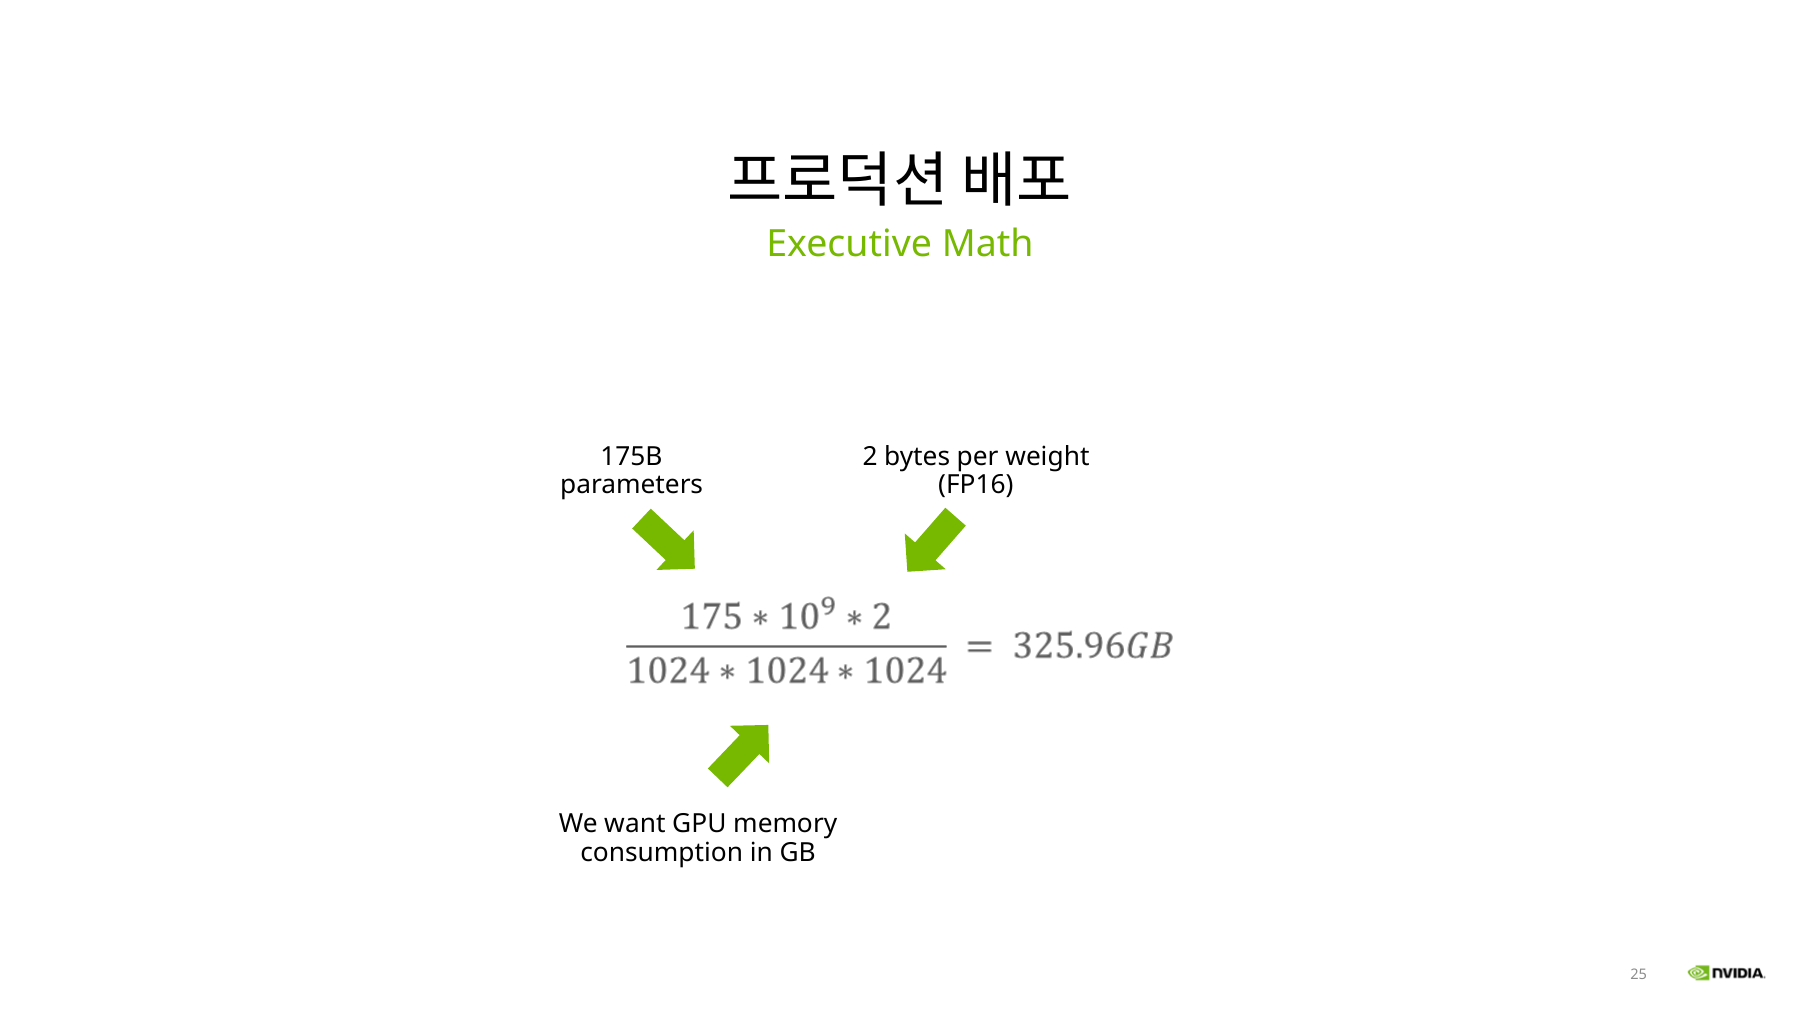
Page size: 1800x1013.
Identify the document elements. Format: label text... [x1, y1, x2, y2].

text_box We want GPU memory consumption in GB [543, 802, 853, 875]
text_box 프로덕션 배포 [81, 124, 1719, 217]
text_box Executive Math [81, 217, 1719, 304]
text_box [904, 507, 966, 572]
text_box [707, 724, 770, 788]
text_box [632, 508, 695, 570]
text_box 175B parameters [516, 435, 747, 507]
text_box 2 bytes per weight (FP16) [821, 434, 1131, 507]
list [84, 345, 1717, 955]
picture [1687, 953, 1766, 993]
